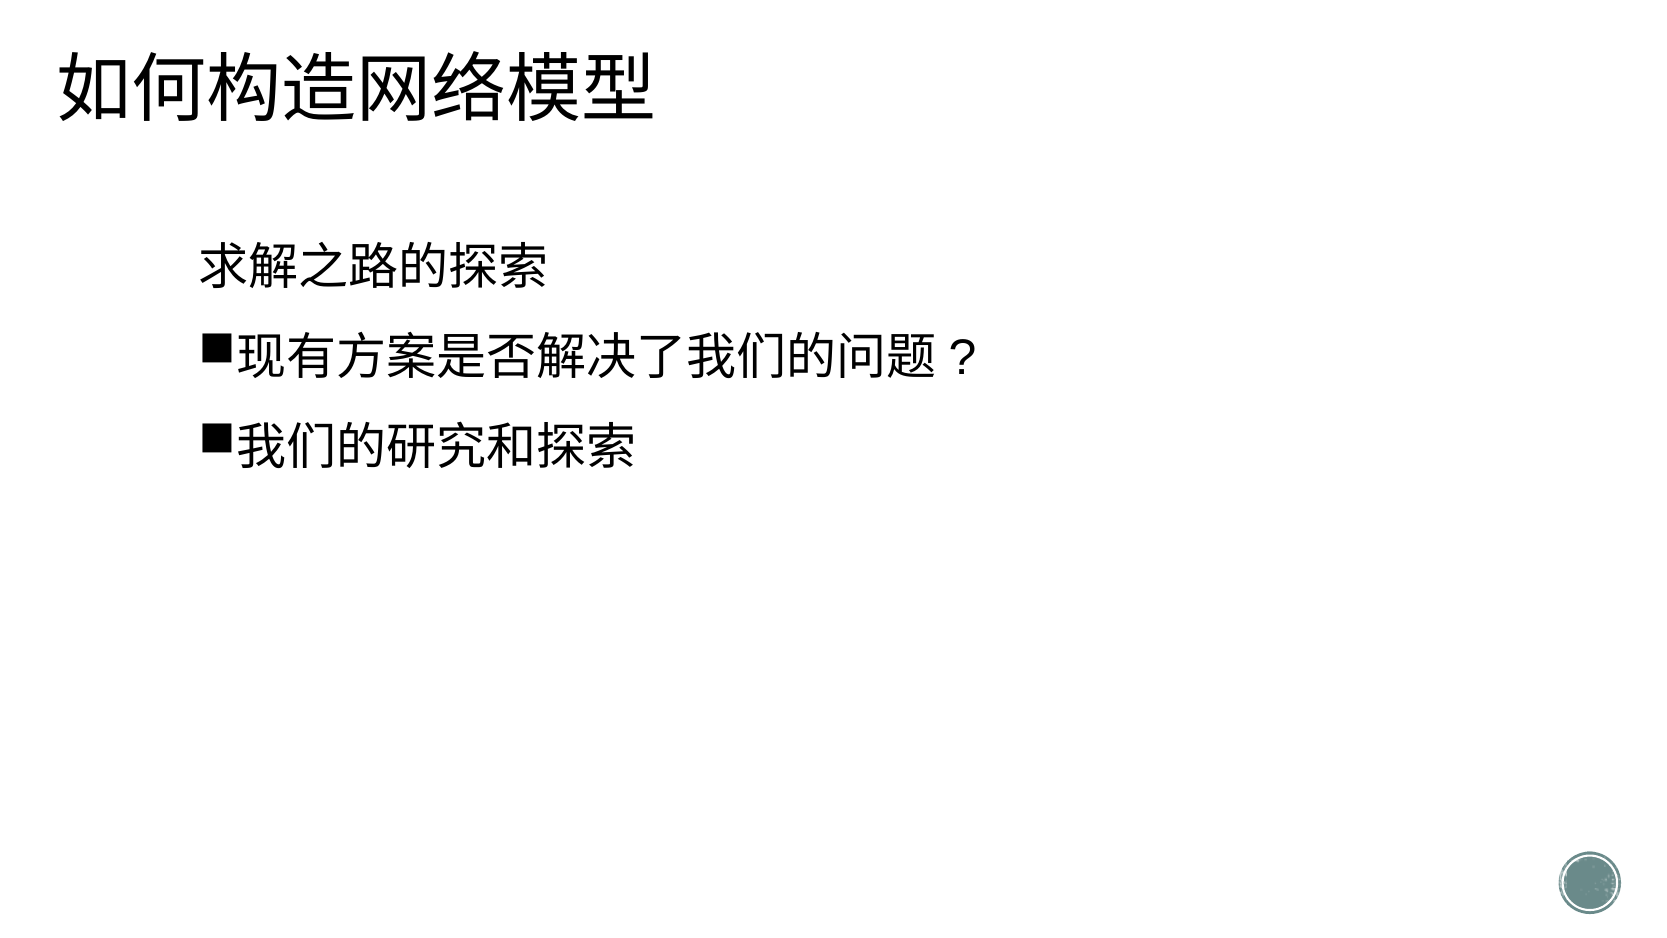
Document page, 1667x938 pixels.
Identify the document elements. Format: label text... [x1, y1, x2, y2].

text_box 如何构造网络模型 [41, 43, 916, 150]
text_box 求解之路的探索 现有方案是否解决了我们的问题? 我们的研究和探索 [183, 197, 1377, 482]
